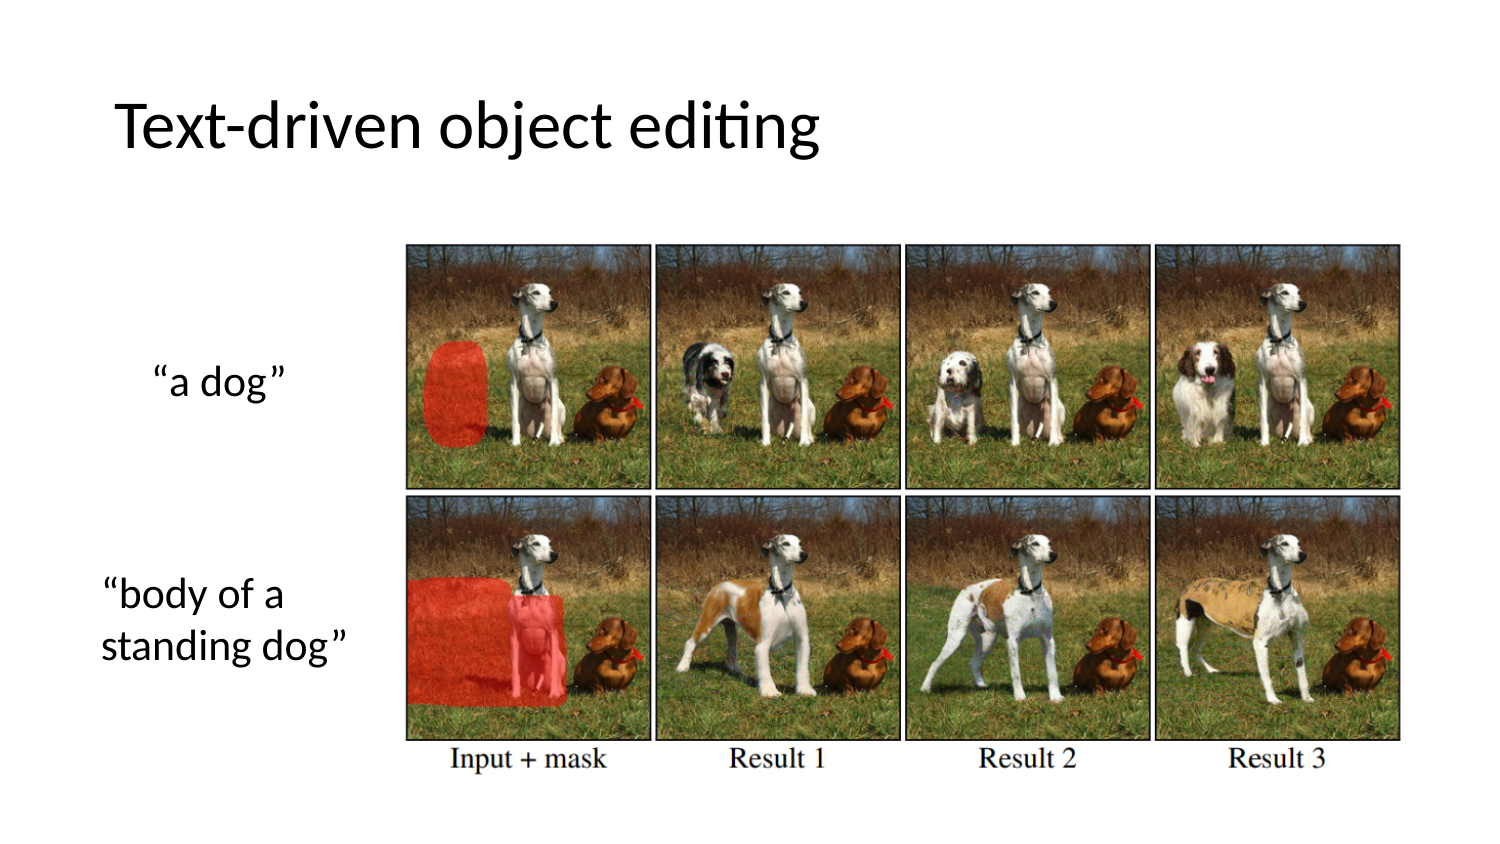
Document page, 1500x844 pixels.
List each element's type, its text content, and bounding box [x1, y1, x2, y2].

text_box “body of a standing dog” [89, 558, 389, 675]
text_box “a dog” [139, 347, 309, 411]
text_box Text-driven object editing [103, 5, 1397, 169]
picture [394, 228, 1411, 785]
